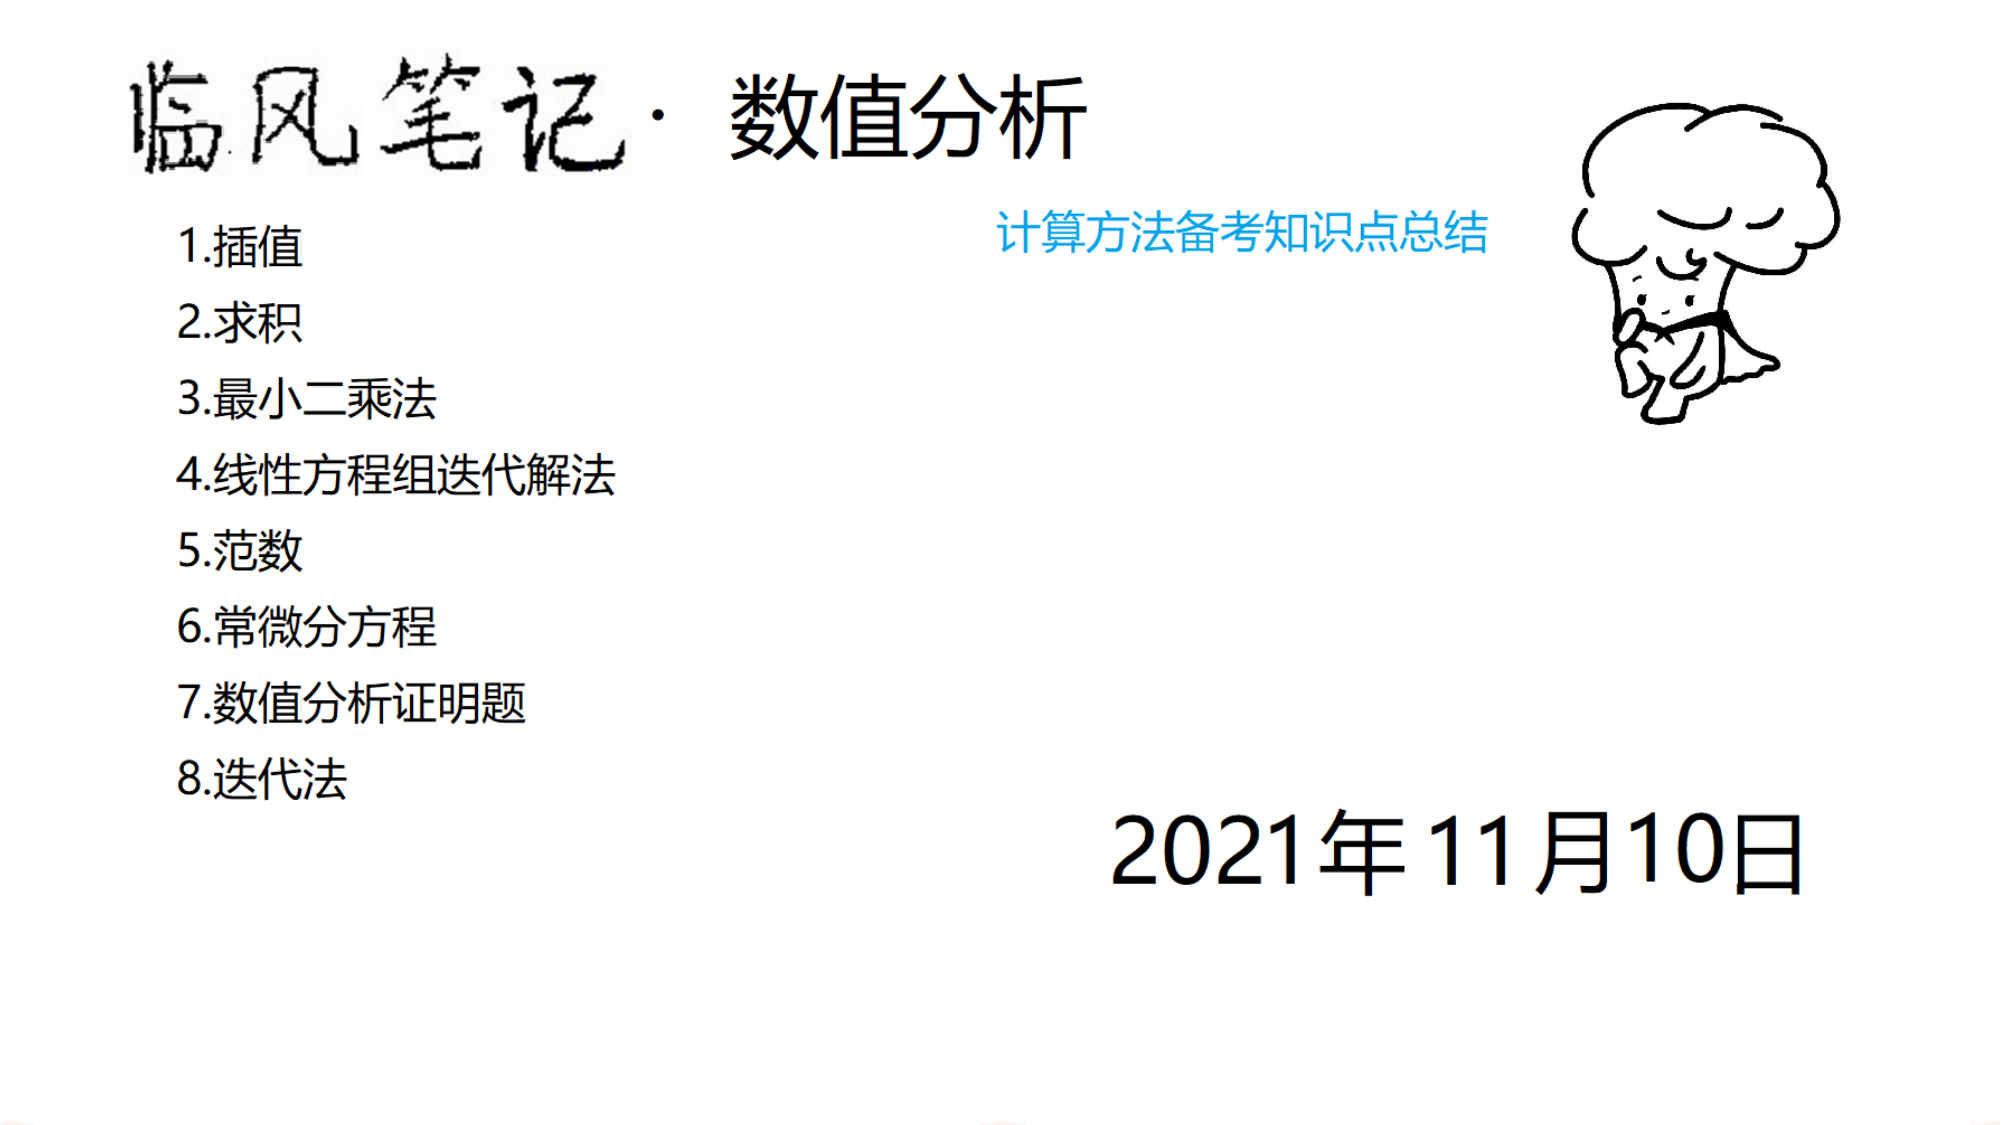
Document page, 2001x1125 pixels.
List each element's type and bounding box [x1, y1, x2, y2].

list [0, 0, 2000, 1122]
